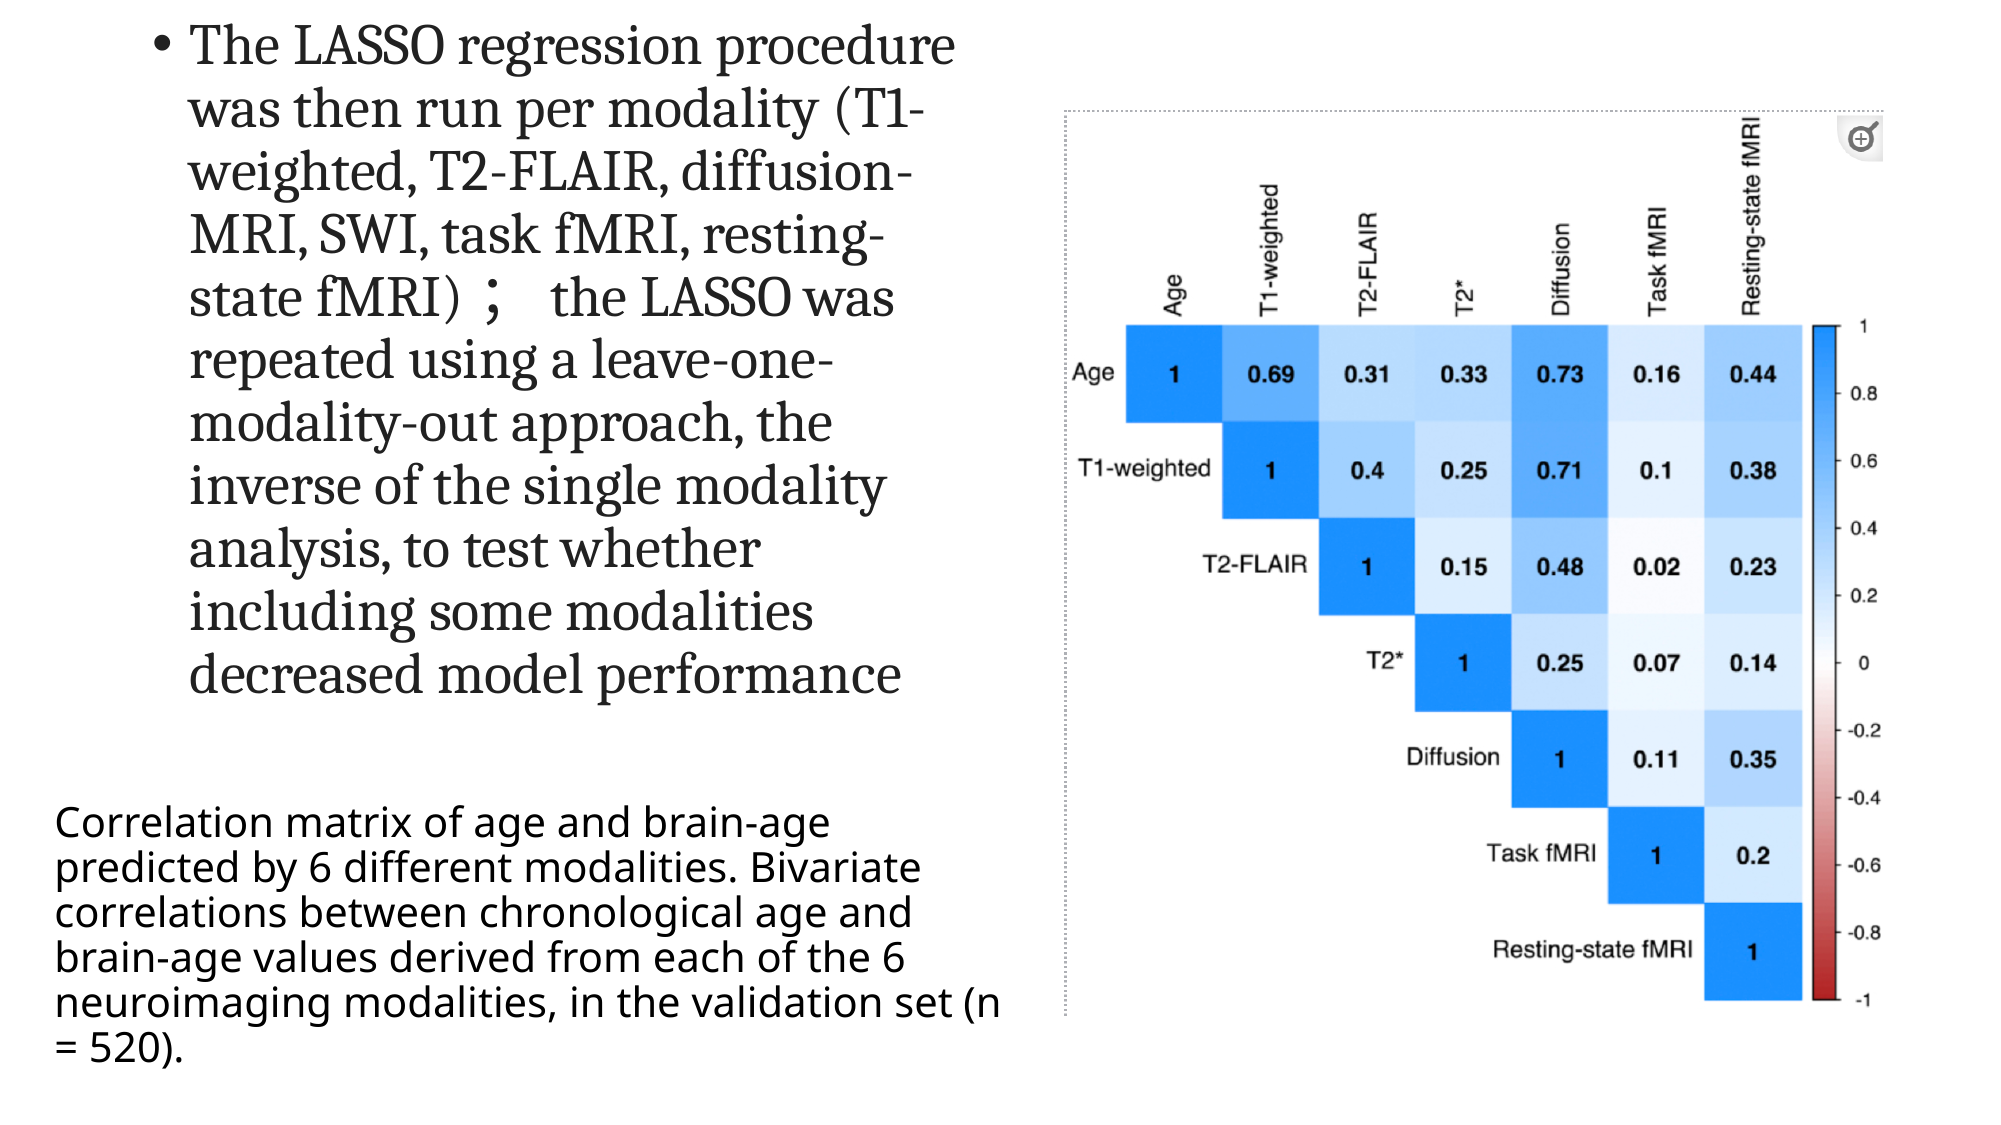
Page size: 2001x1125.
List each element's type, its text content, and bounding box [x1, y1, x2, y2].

title Correlation matrix of age and brain-age predicted by 6 different modalities. Bivariate correlations between chronological age and brain-age values derived from each of the 6 neuroimaging modalities, in the validation set (n = 520). [39, 828, 1040, 1046]
list The LASSO regression procedure was then run per modality (T1-weighted, T2-FLAIR, diffusion-MRI, SWI, task fMRI, resting-state fMRI)；the LASSO was repeated using a leave-one-modality-out approach, the inverse of the single modality analysis, to test whether including some modalities decreased model performance [137, 7, 988, 869]
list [1064, 108, 1884, 1017]
